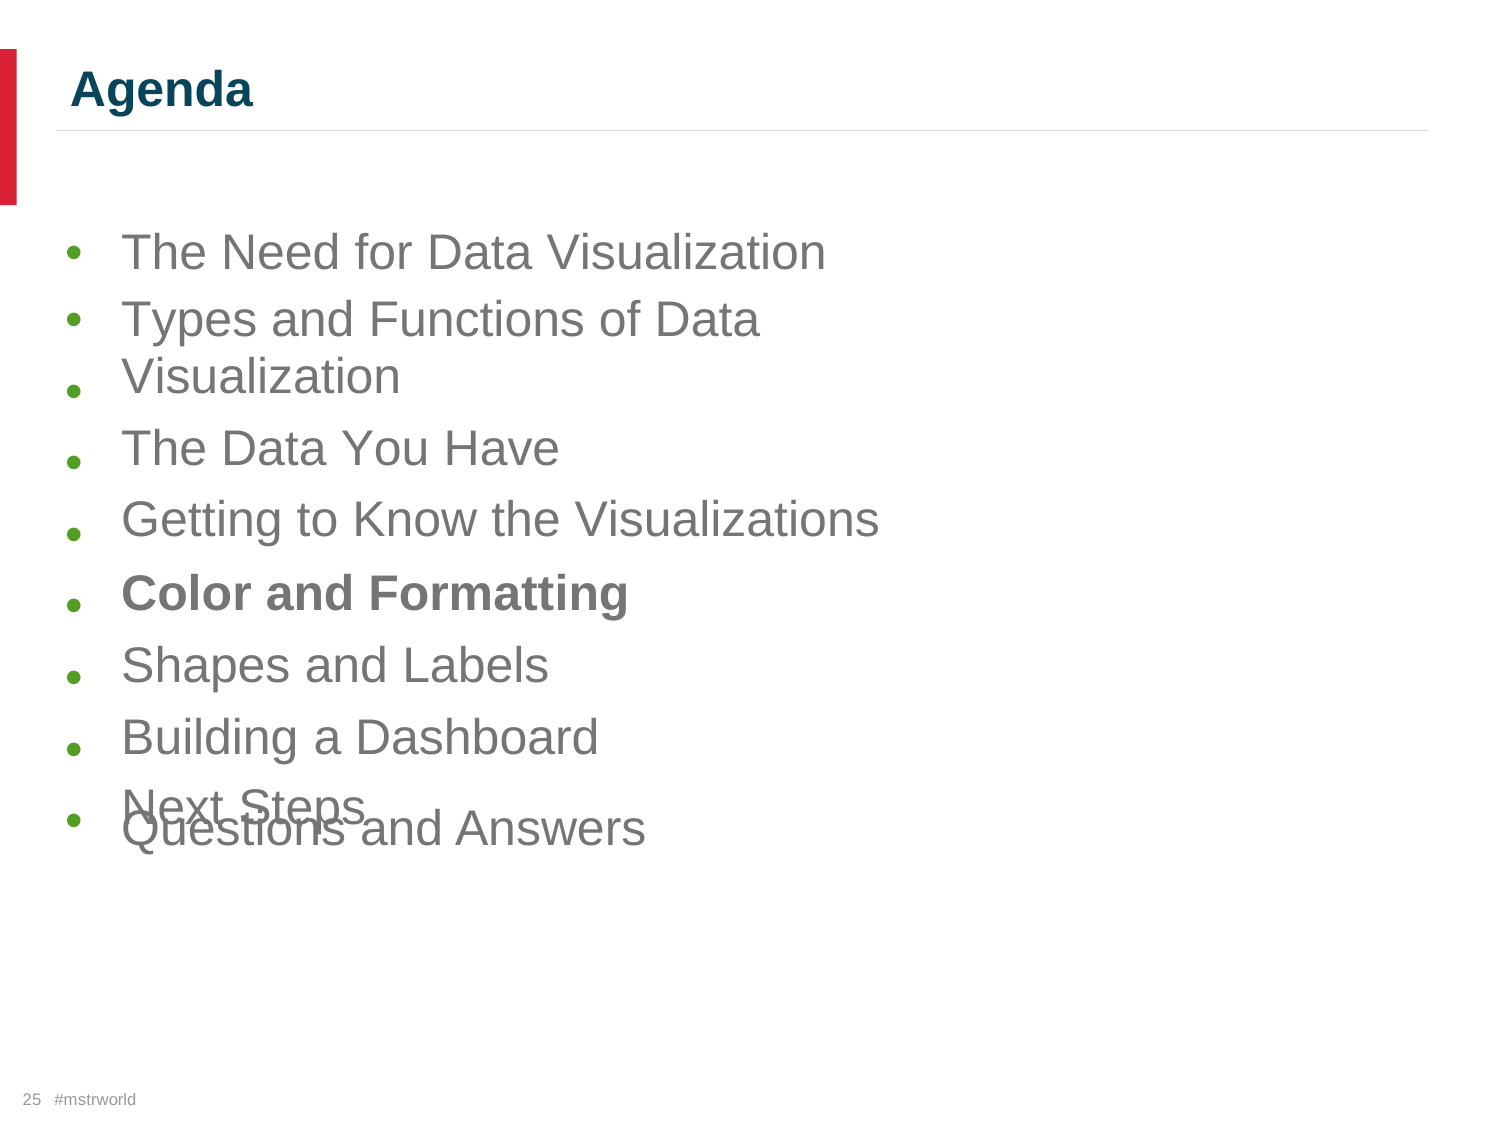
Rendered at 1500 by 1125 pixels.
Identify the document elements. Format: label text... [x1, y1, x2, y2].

text_box The Need for Data Visualization Types and Functions of Data Visualization The Data You Have Getting to Know the Visualizations Color and Formatting Shapes and Labels Building a Dashboard Next Steps [119, 226, 1062, 785]
text_box Questions and [119, 802, 452, 857]
text_box Agenda [67, 62, 263, 117]
text_box [0, 49, 17, 206]
text_box • • • • • • • • • [62, 226, 92, 857]
text_box 25 #mstrworld [20, 1090, 141, 1112]
text_box Answers [452, 802, 656, 857]
